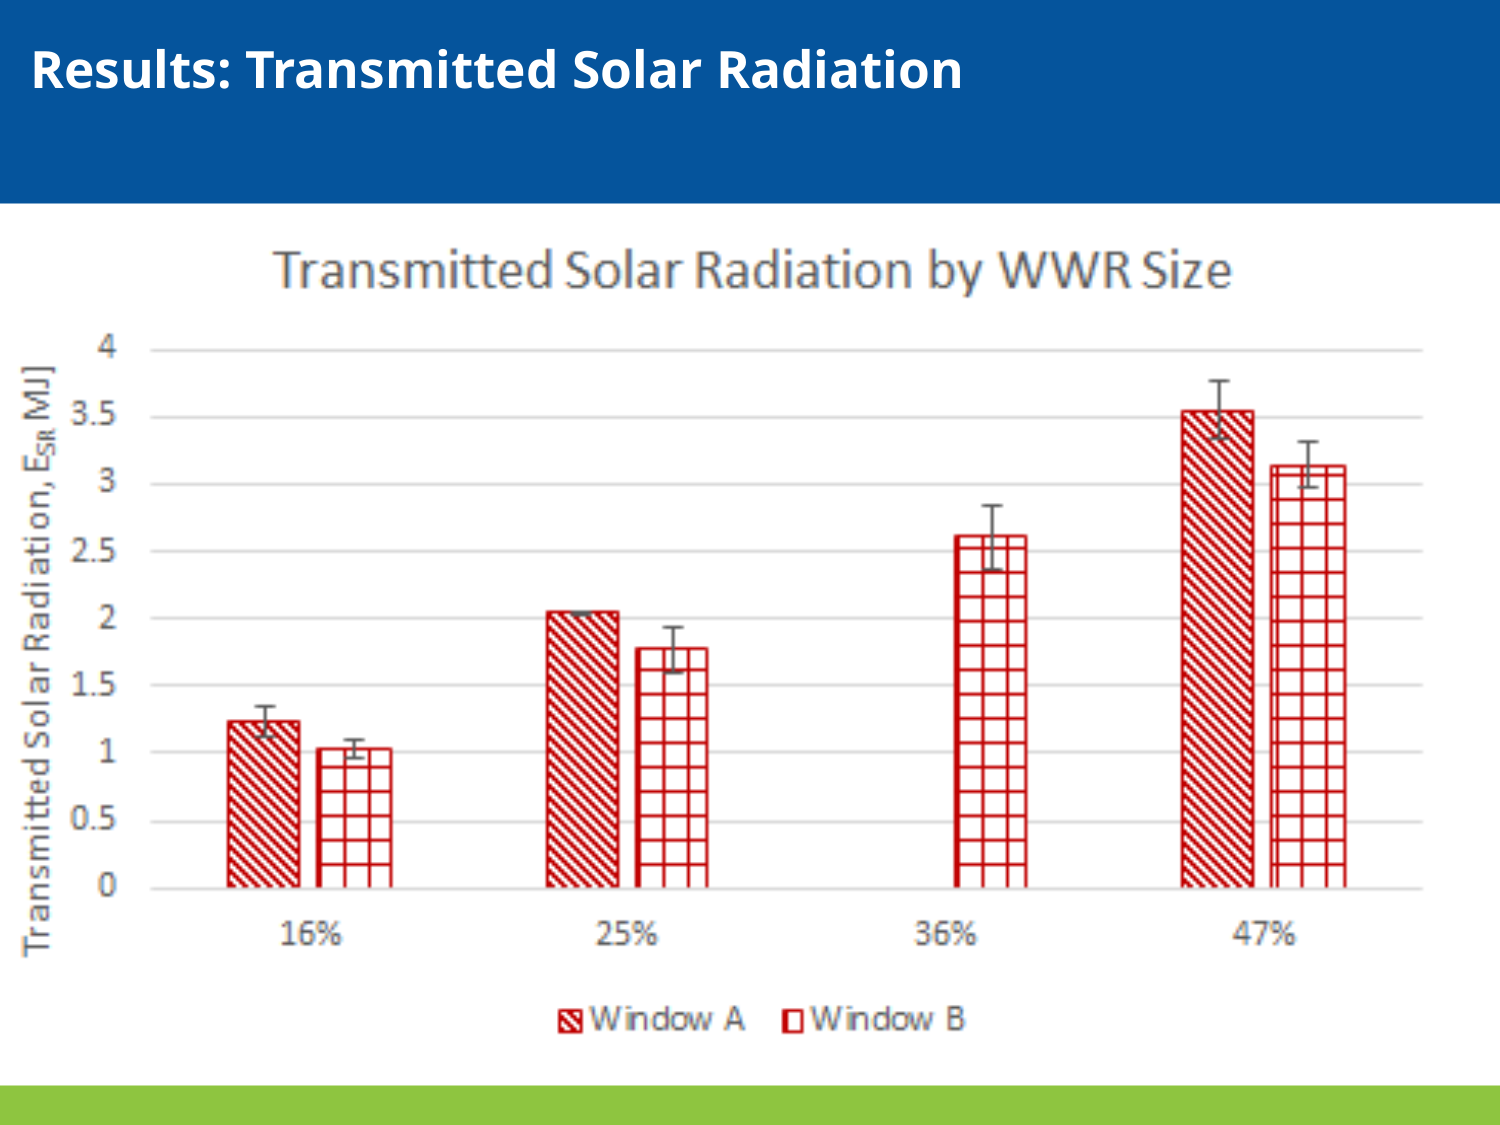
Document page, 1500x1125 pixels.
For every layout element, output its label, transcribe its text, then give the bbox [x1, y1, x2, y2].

picture [0, 0, 1500, 1125]
title Results: Transmitted Solar Radiation [15, 19, 1309, 125]
